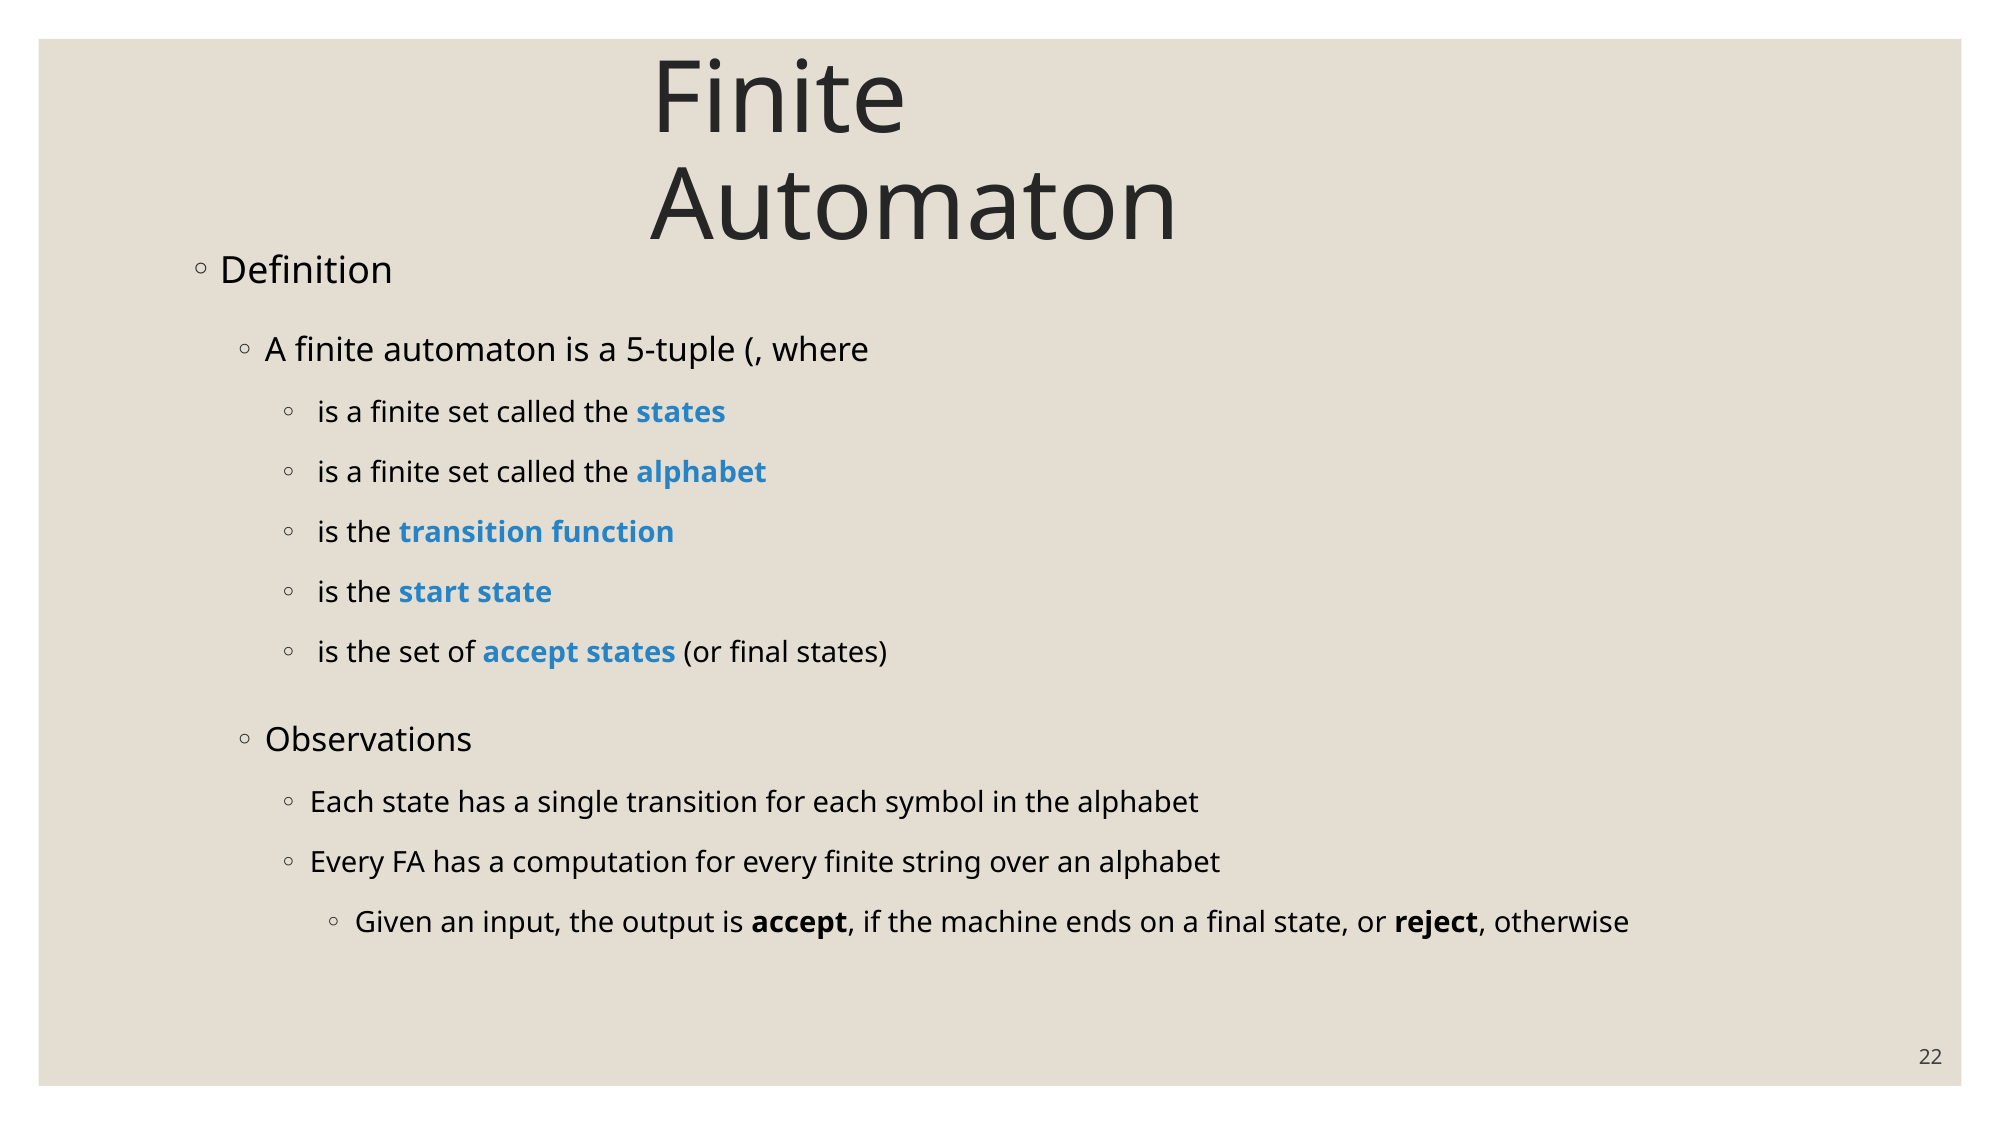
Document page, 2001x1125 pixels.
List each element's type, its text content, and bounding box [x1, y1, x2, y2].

slide_number 22 [1717, 1034, 1958, 1080]
title Finite Automaton [635, 83, 1350, 224]
